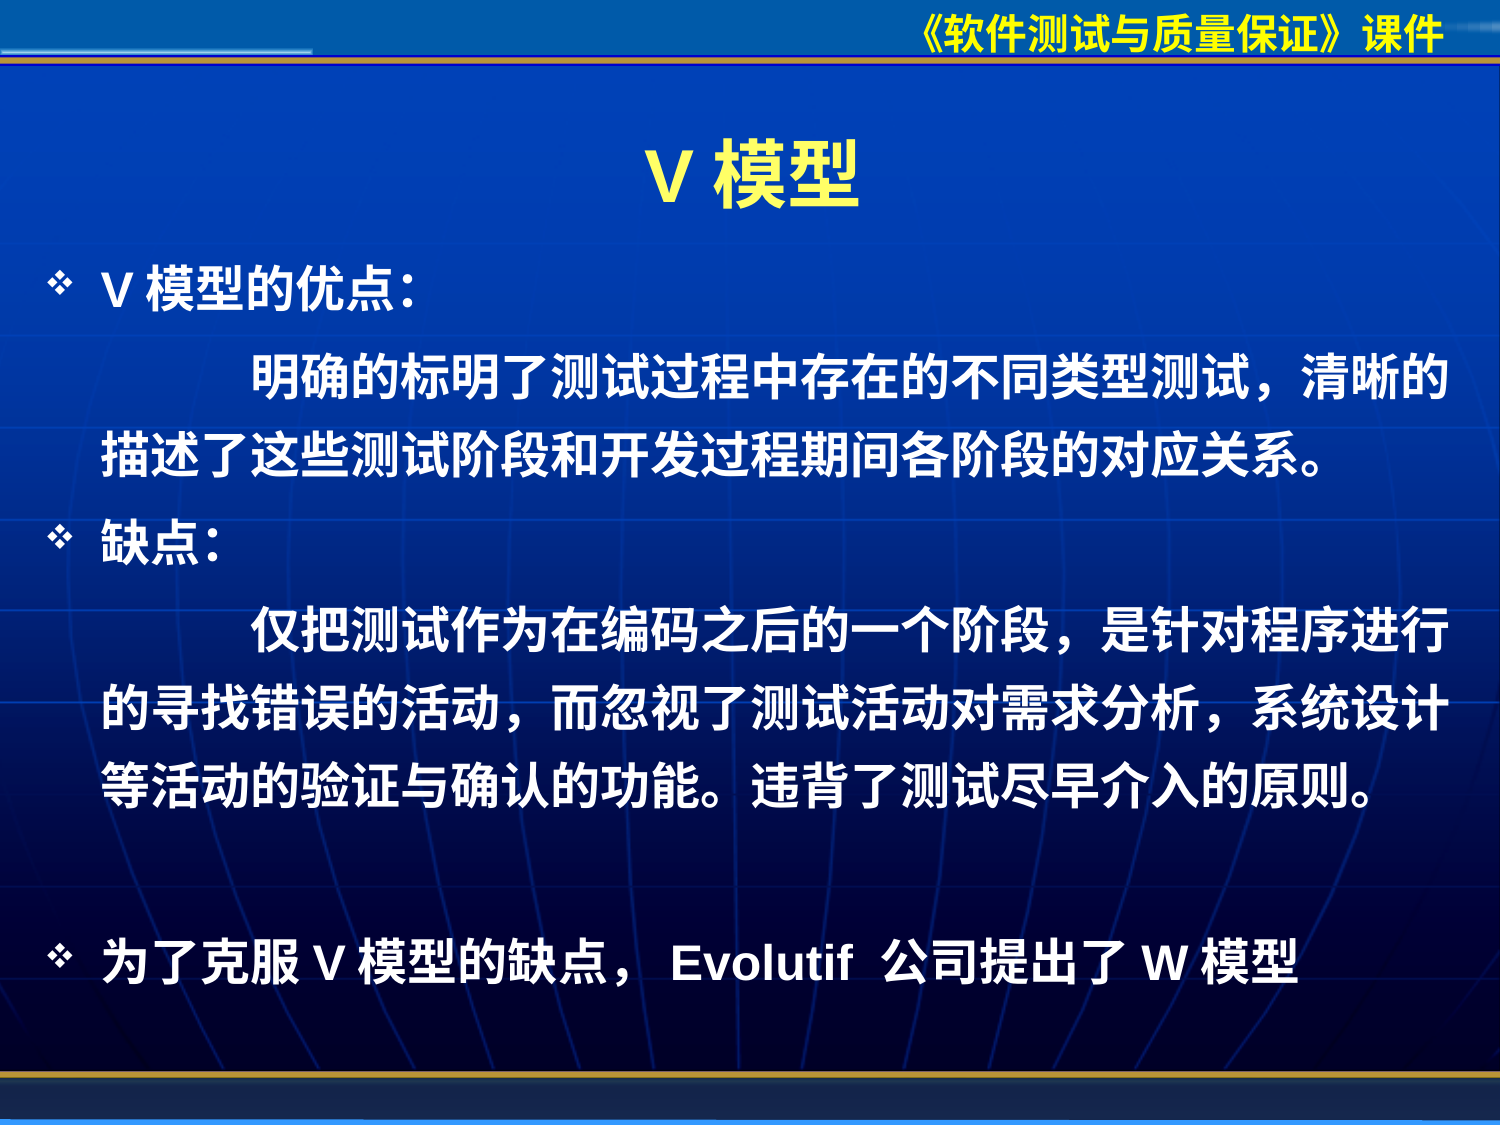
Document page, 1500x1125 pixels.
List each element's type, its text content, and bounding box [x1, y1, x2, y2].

title V模型 [53, 101, 1455, 231]
list V模型的优点： 明确的标明了测试过程中存在的不同类型测试，清晰的描述了这些测试阶段和开发过程期间各阶段的对应关系。 缺点： 仅把测试作为在编码之后的一个阶段，是针对程序进行的寻找错误的活动，而忽视了测试活动对需求分析，系统设计等活动的验证与确认的功能。违背了测试尽早介入的原则。 为了克服V模型的缺点，Evolutif 公司提出了W模型 [29, 231, 1471, 965]
picture [0, 0, 1500, 55]
picture [0, 66, 1500, 1071]
